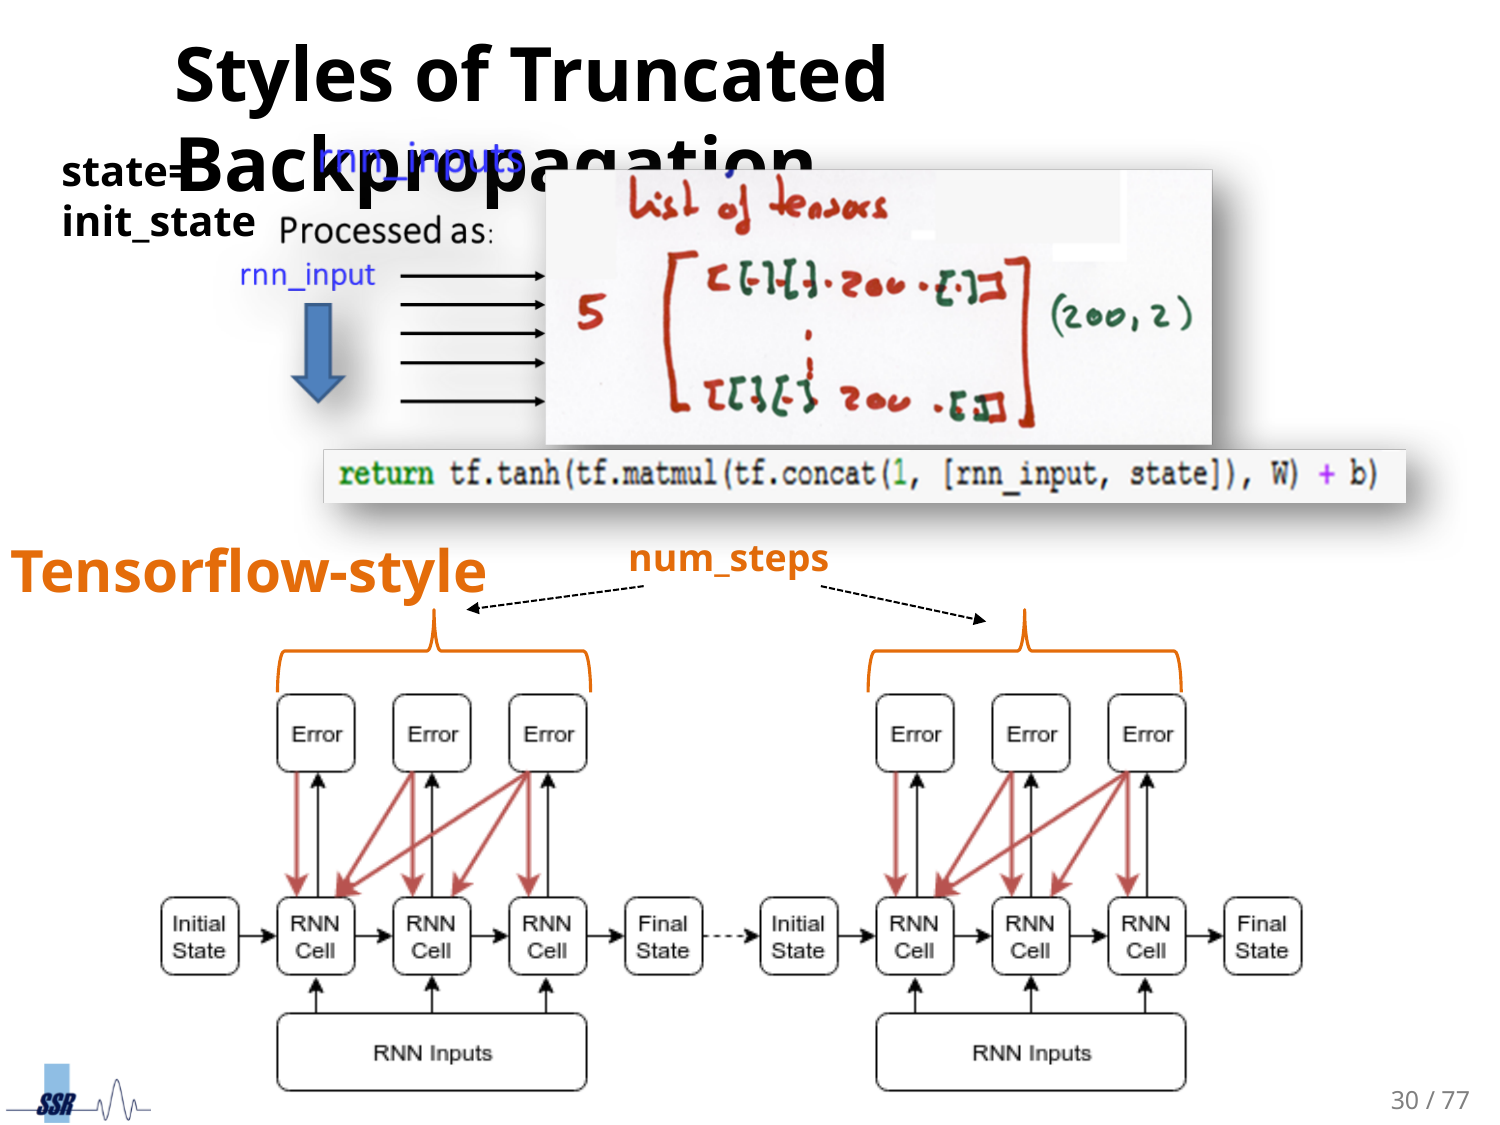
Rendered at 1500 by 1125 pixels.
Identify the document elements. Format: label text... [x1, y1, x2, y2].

picture [218, 113, 1406, 503]
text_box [466, 585, 644, 610]
text_box num_steps [613, 550, 845, 587]
text_box [867, 608, 1182, 690]
text_box Styles of Truncated Backpropagation [159, 19, 1365, 137]
text_box state= init_state [46, 137, 213, 252]
picture [1, 1062, 151, 1125]
text_box [276, 608, 592, 690]
text_box Tensorflow-style [0, 527, 540, 612]
picture [159, 692, 1305, 1095]
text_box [820, 585, 987, 622]
